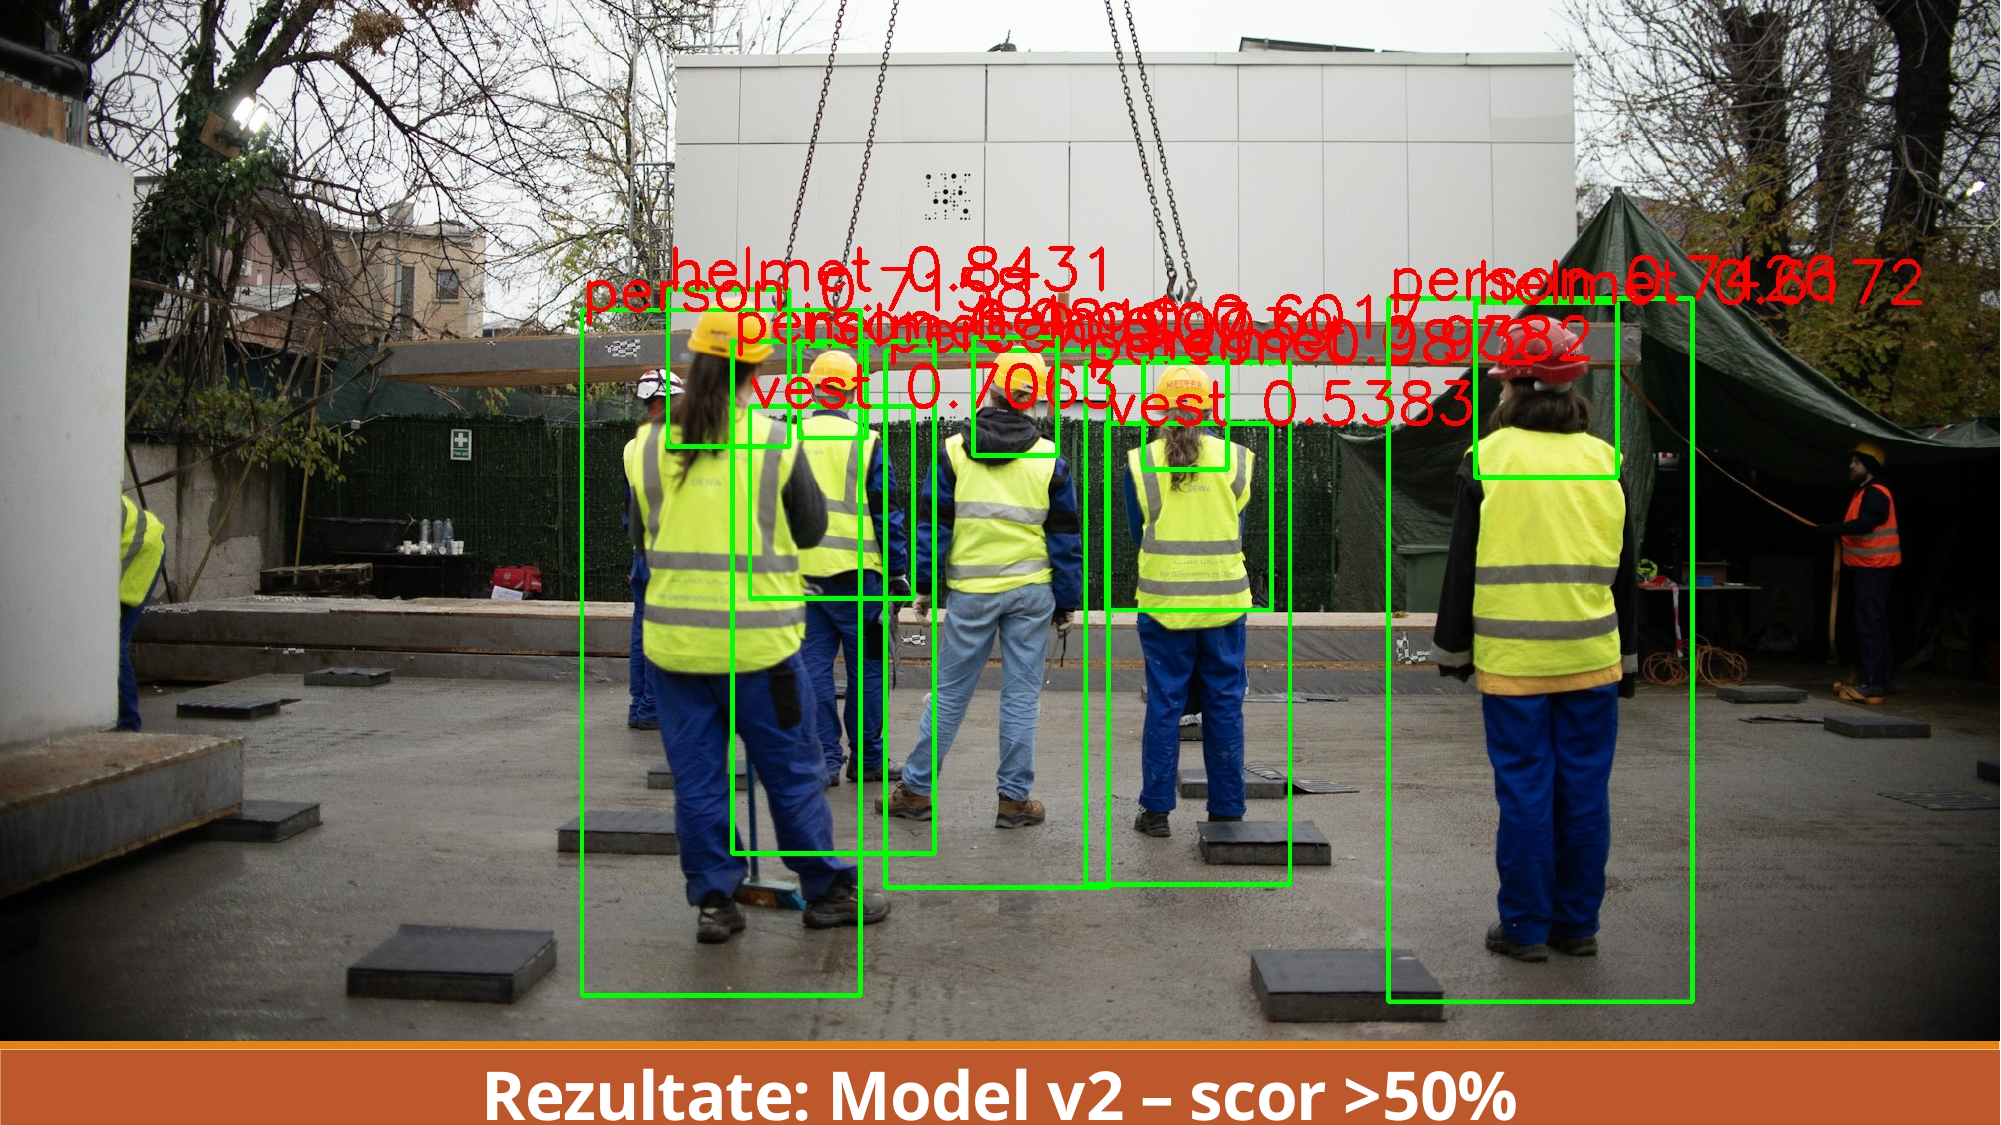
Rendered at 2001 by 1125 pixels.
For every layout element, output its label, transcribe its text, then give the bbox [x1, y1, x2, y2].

text_box Rezultate: Model v2 – scor >50% [463, 1049, 1537, 1125]
picture [0, 0, 2000, 1041]
